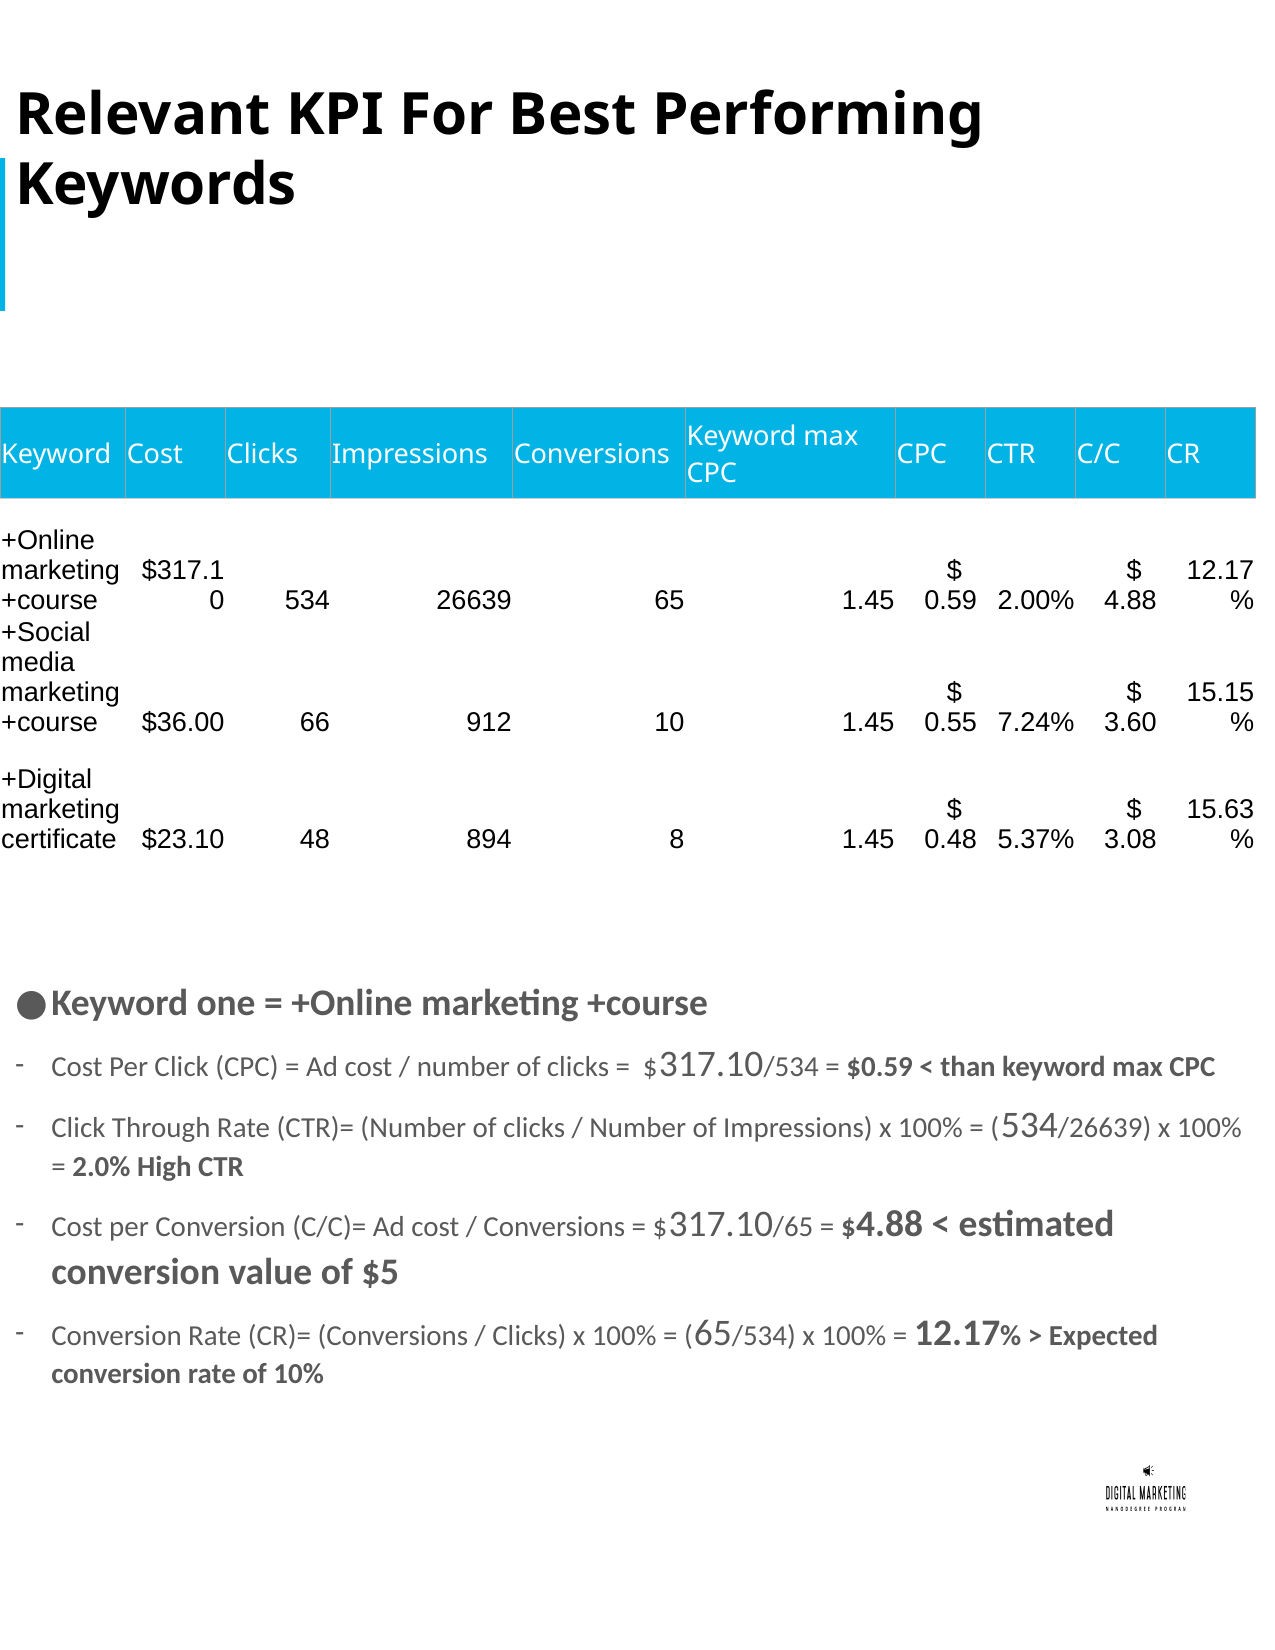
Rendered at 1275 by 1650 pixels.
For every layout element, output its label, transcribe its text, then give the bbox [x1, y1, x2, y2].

table_cell 7.24% [985, 615, 1075, 738]
table_cell +Social media marketing +course [0, 615, 126, 738]
table_cell 8 [513, 738, 686, 855]
table_cell 2.00% [985, 499, 1075, 615]
table_header C/C [1076, 408, 1165, 498]
table_cell $23.10 [126, 738, 225, 855]
table_cell 48 [225, 738, 331, 855]
title Relevant KPI For Best Performing Keywords [0, 60, 1189, 137]
picture [1106, 1465, 1186, 1511]
table_cell $36.00 [126, 615, 225, 738]
table_cell 15.15% [1165, 615, 1255, 738]
table_cell +Digital marketing certificate [0, 738, 126, 855]
table_header Cost [126, 408, 225, 498]
table_cell $ 3.60 [1075, 615, 1165, 738]
table_header Conversions [513, 408, 685, 498]
table_cell 534 [225, 499, 331, 615]
table_cell +Online marketing +course [0, 499, 126, 615]
table_header CTR [986, 408, 1075, 498]
table_header Keyword [1, 408, 125, 498]
table_header CPC [896, 408, 985, 498]
table_cell 1.45 [686, 738, 896, 855]
table_header Impressions [331, 408, 512, 498]
table_cell 10 [513, 615, 686, 738]
table_cell $ 4.88 [1075, 499, 1165, 615]
table_cell 12.17% [1165, 499, 1255, 615]
table_cell 5.37% [985, 738, 1075, 855]
table_cell 26639 [331, 499, 513, 615]
table_cell 1.45 [686, 499, 896, 615]
table_cell 66 [225, 615, 331, 738]
table_header CR [1166, 408, 1255, 498]
table_cell 894 [331, 738, 513, 855]
table_cell 1.45 [686, 615, 896, 738]
table_cell $ 0.48 [896, 738, 985, 855]
table_cell $ 3.08 [1075, 738, 1165, 855]
list Keyword one = +Online marketing +course Cost Per Click (CPC) = Ad cost / number of clicks = $317.10/534 = $0.59 < than keyword max CPC Click Through Rate (CTR)= (Number of clicks / Number of Impressions) x 100% = (534/26639) x 100% = 2.0% High CTR Cost per Conversion (C/C)= Ad cost / Conversions = $317.10/65 = $4.88 < estimated conversion value of $5 Conversion Rate (CR)= (Conversions / Clicks) x 100% = (65/534) x 100% = 12.17% > Expected conversion rate of 10% [0, 407, 1275, 1290]
table_cell $ 0.59 [896, 499, 985, 615]
table_cell 65 [513, 499, 686, 615]
table_cell 912 [331, 615, 513, 738]
table_cell $317.10 [126, 499, 225, 615]
table_cell $ 0.55 [896, 615, 985, 738]
table_header Keyword max CPC [686, 408, 895, 498]
table_header Clicks [226, 408, 330, 498]
table_cell 15.63% [1165, 738, 1255, 855]
